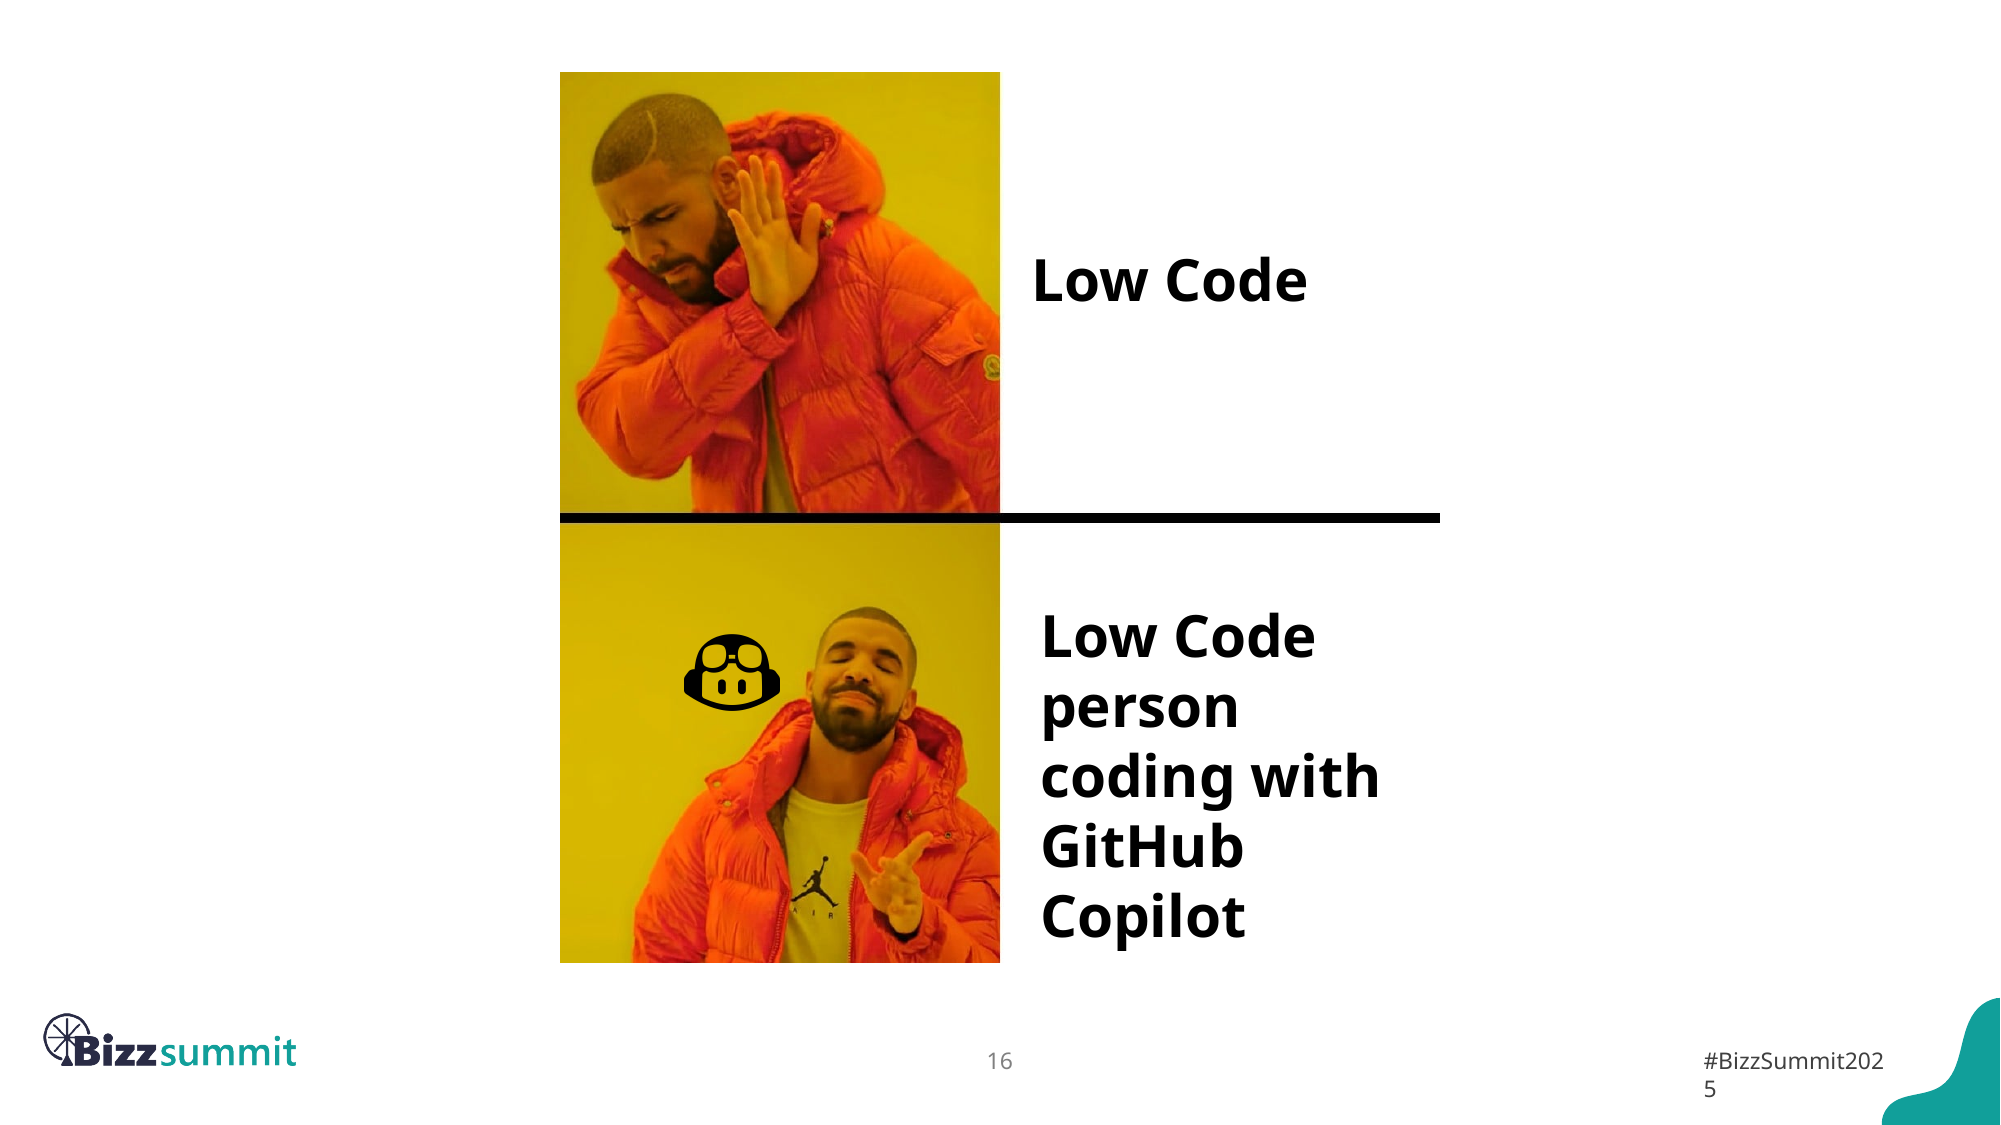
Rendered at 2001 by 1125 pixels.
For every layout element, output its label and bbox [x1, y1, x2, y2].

picture [43, 1013, 296, 1066]
picture [560, 72, 1440, 963]
